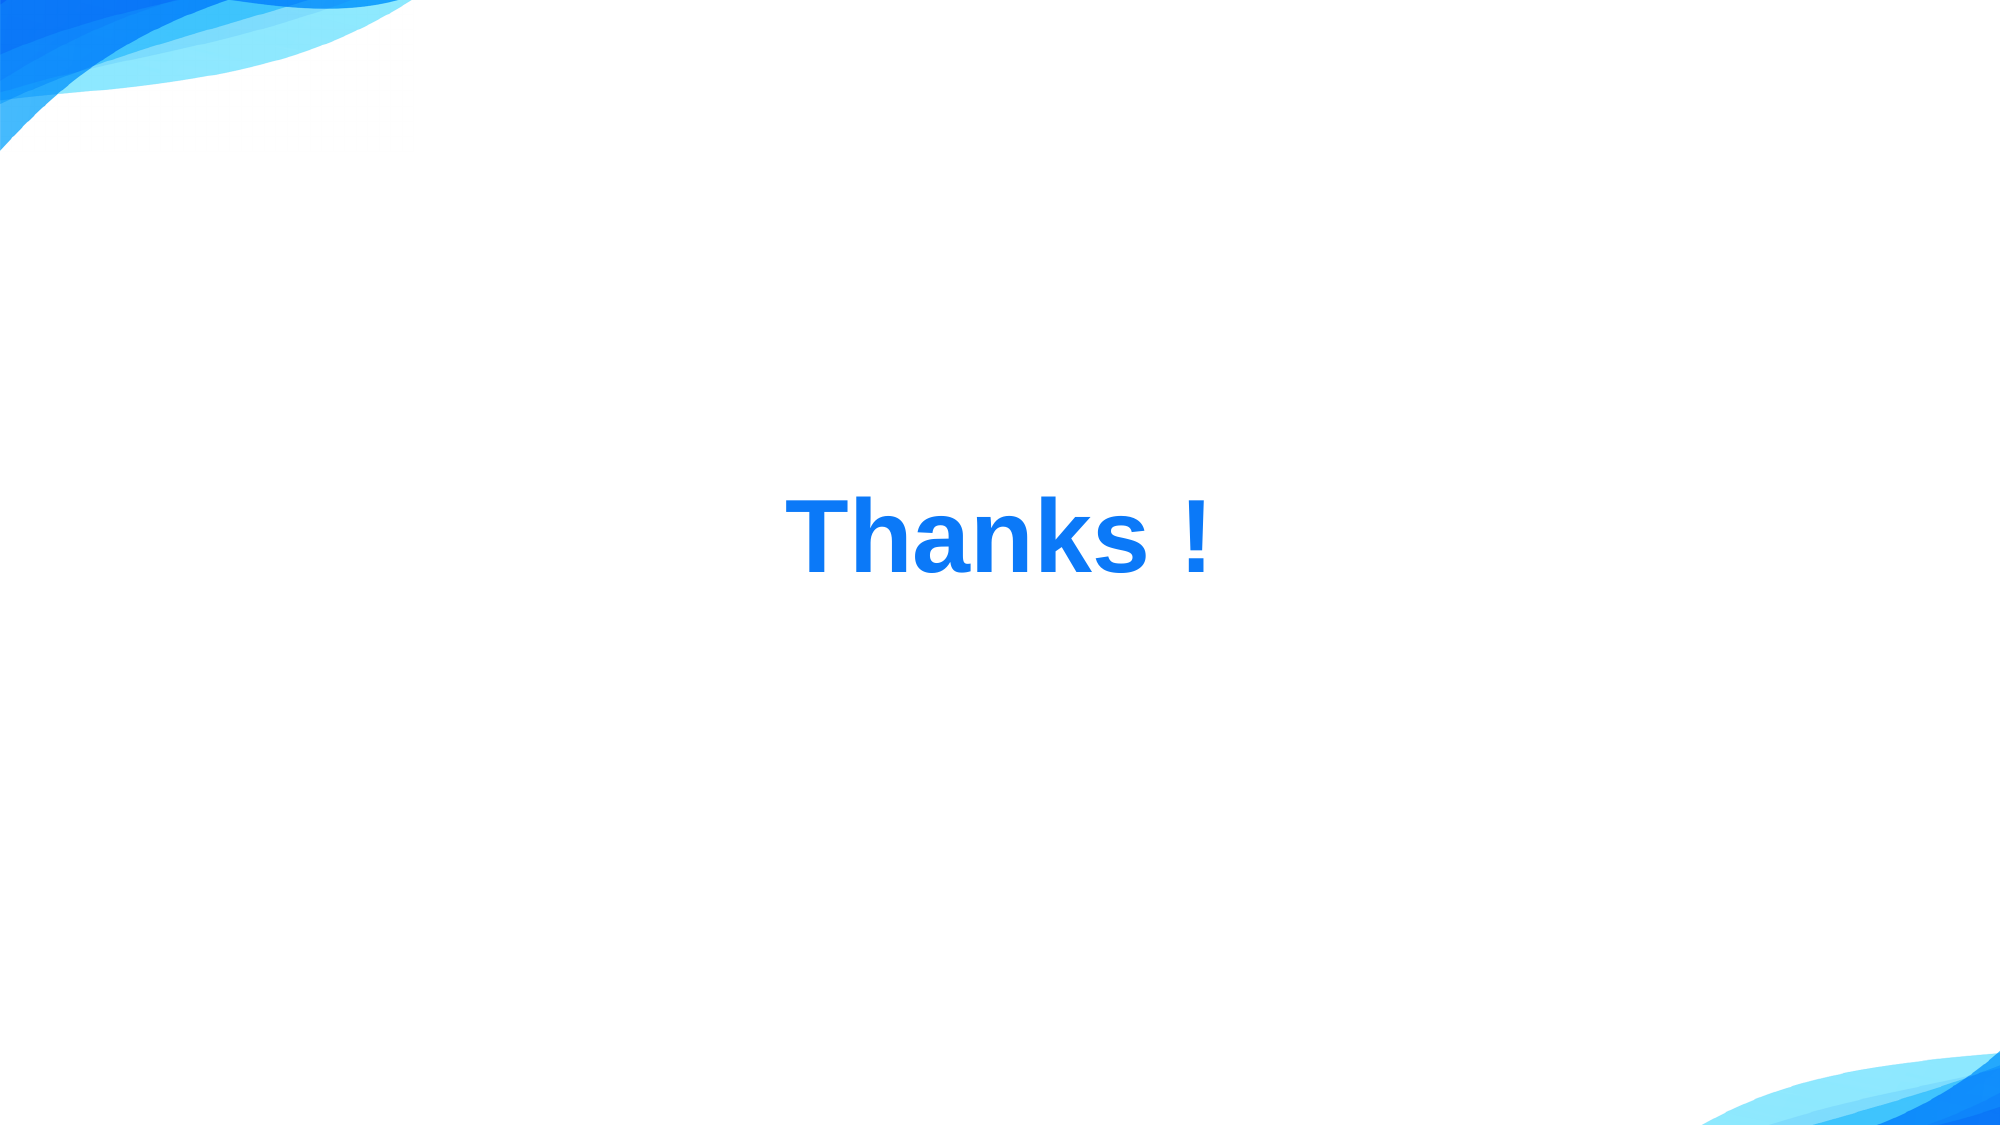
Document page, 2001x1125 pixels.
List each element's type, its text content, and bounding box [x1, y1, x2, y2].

picture [1699, 1048, 2000, 1125]
text_box Thanks ! [688, 460, 1312, 601]
picture [0, 0, 414, 152]
